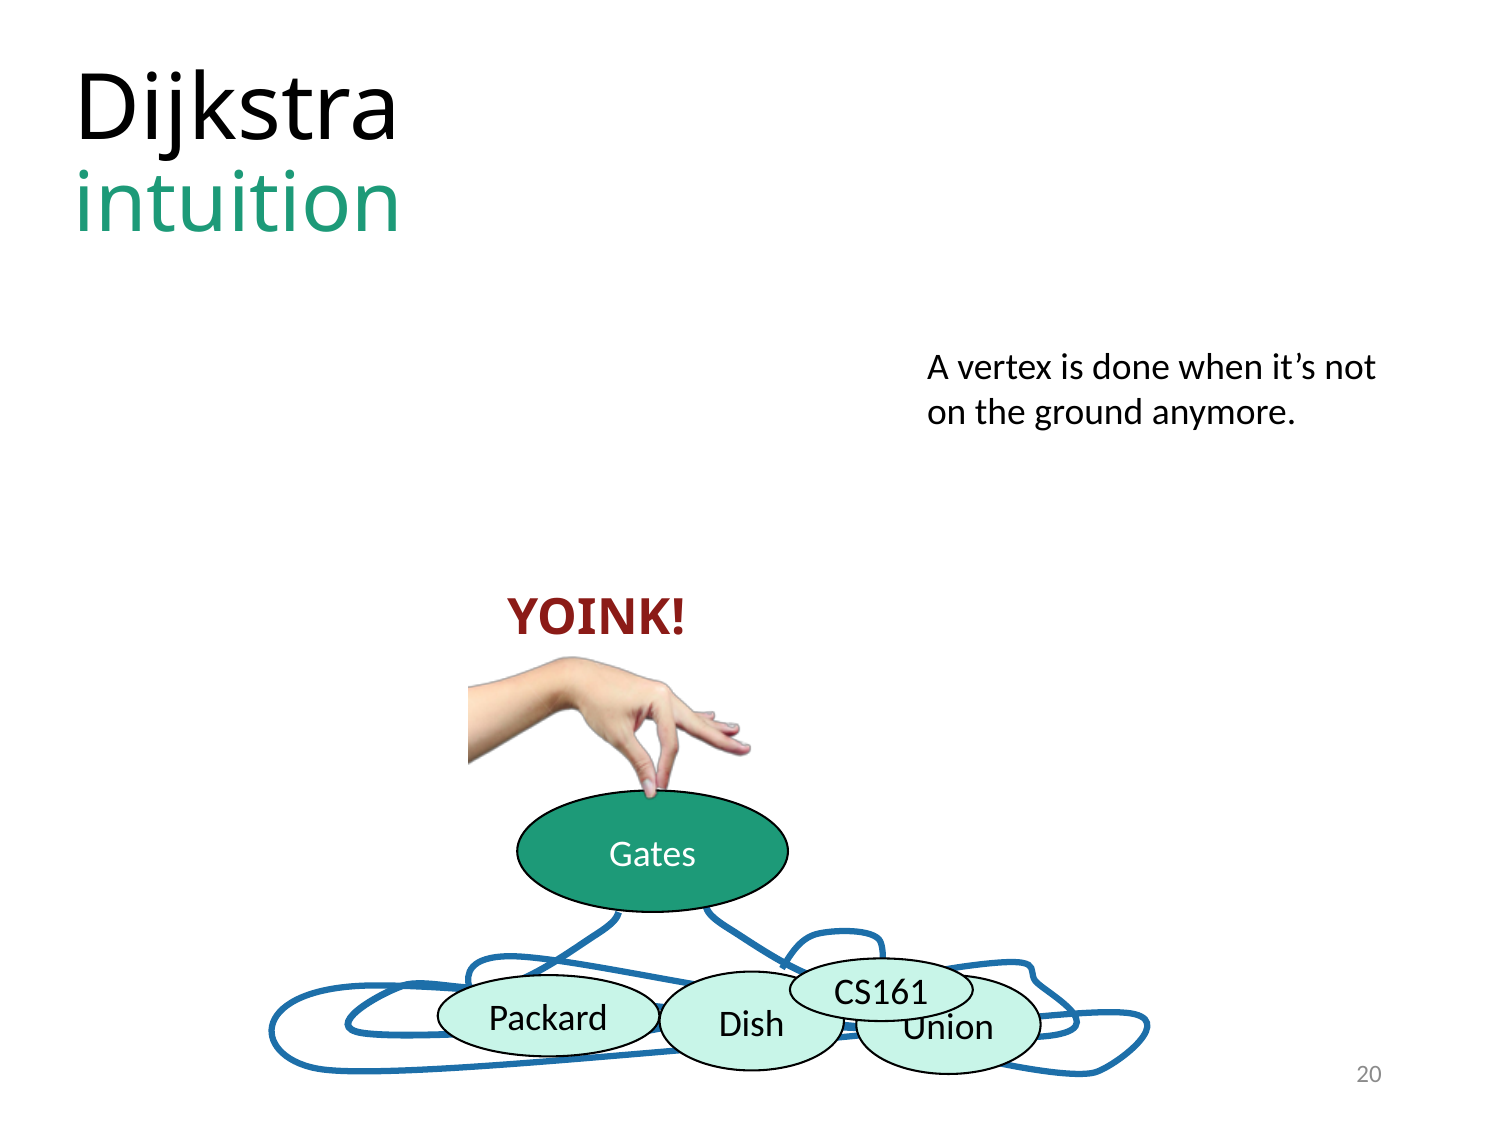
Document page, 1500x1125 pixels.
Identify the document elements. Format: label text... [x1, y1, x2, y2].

text_box [270, 984, 676, 1073]
text_box [675, 908, 796, 982]
text_box [556, 911, 644, 974]
text_box [840, 1024, 857, 1039]
text_box Packard [436, 974, 661, 1058]
text_box [781, 929, 884, 976]
text_box CS161 [788, 957, 974, 1023]
text_box [467, 955, 690, 1008]
text_box YOINK! [492, 577, 718, 641]
text_box [951, 960, 1149, 1074]
text_box A vertex is done when it’s not on the ground anymore. [912, 334, 1397, 440]
text_box Dijkstra intuition [59, 0, 558, 331]
text_box Dish [658, 970, 845, 1072]
picture [468, 641, 773, 804]
text_box [845, 1020, 855, 1024]
slide_number 20 [1059, 1042, 1397, 1103]
text_box Union [855, 974, 1042, 1076]
text_box [405, 982, 467, 988]
text_box Gates [516, 804, 790, 913]
